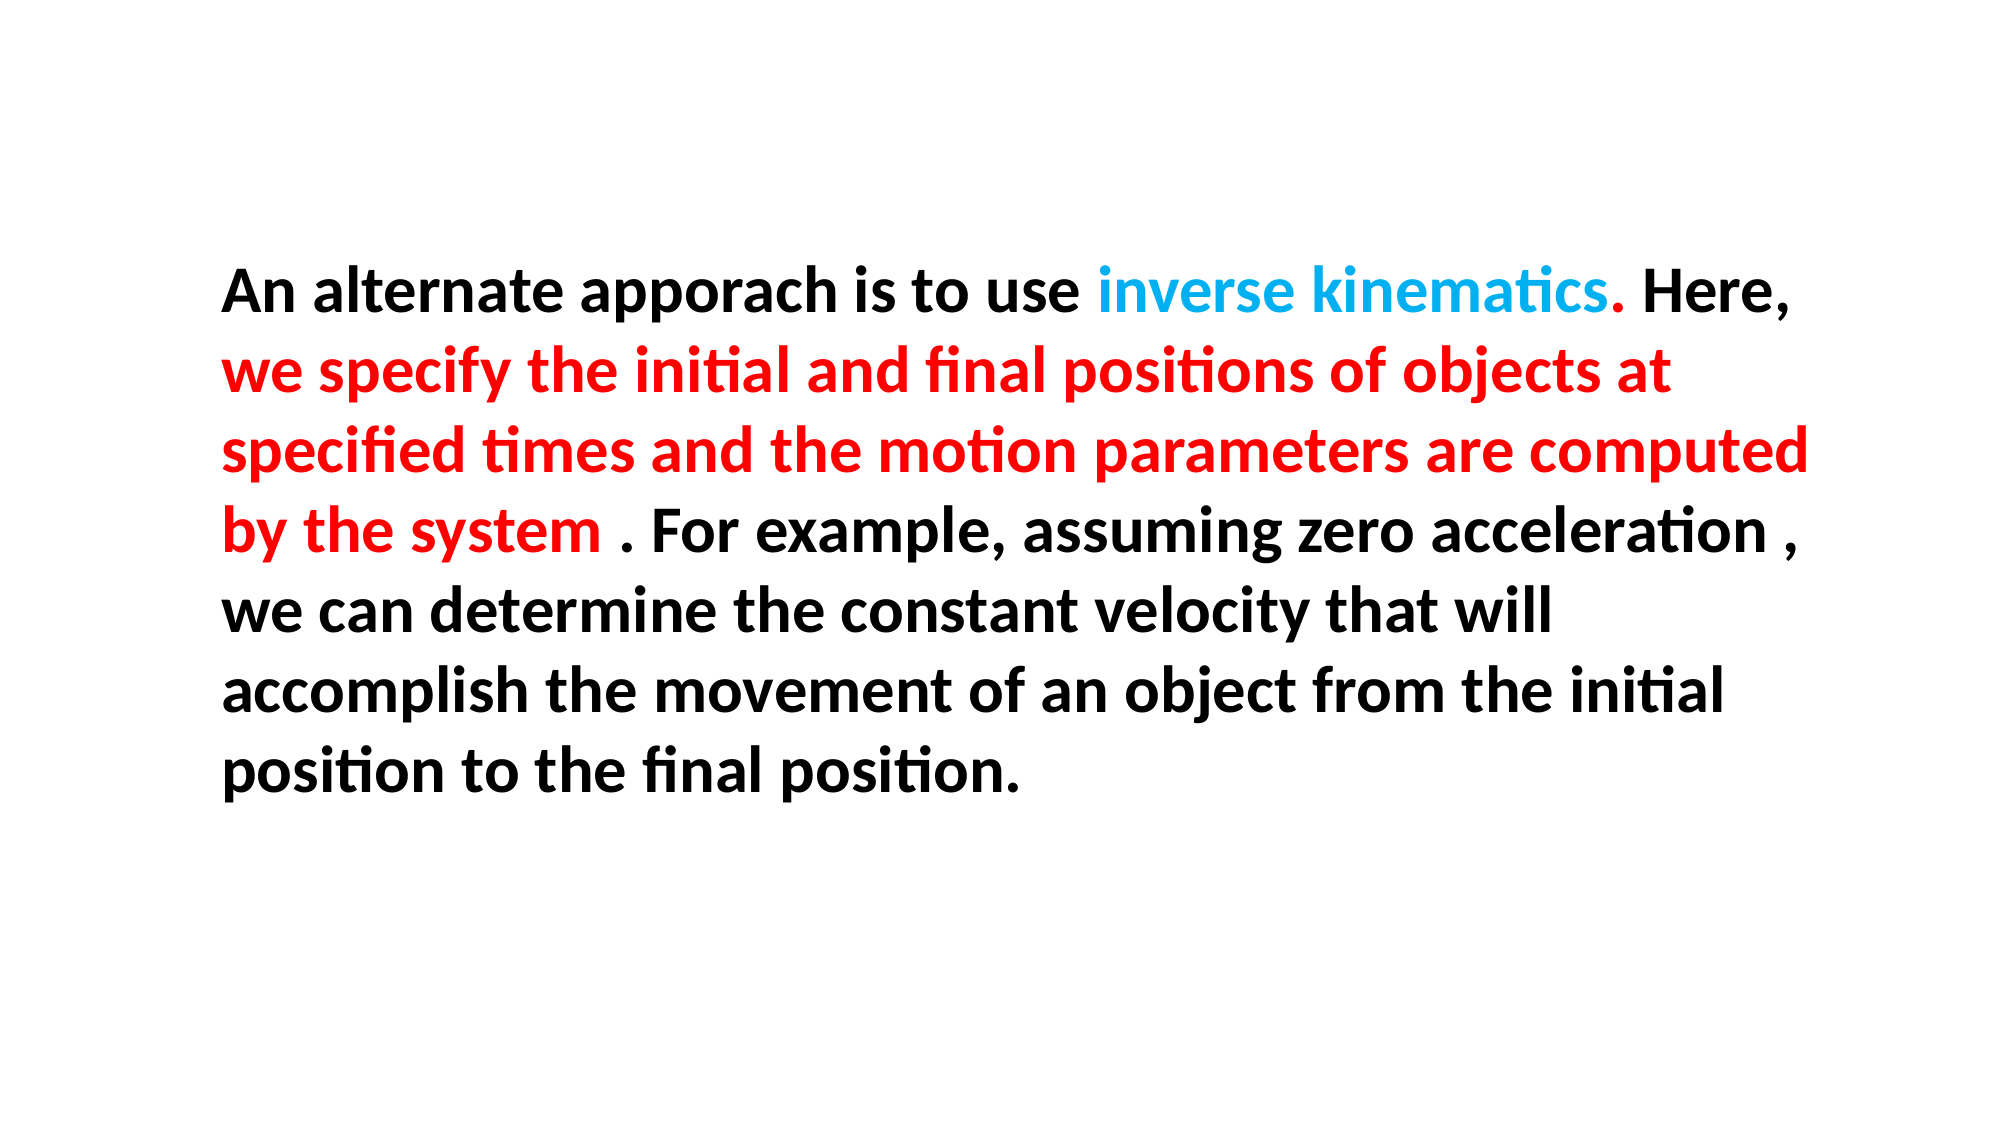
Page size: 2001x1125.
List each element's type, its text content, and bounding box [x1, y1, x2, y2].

text_box An alternate apporach is to use inverse kinematics. Here, we specify the initial and final positions of objects at specified times and the motion parameters are computed by the system . For example, assuming zero acceleration , we can determine the constant velocity that will accomplish the movement of an object from the initial position to the final position. [206, 238, 1835, 814]
